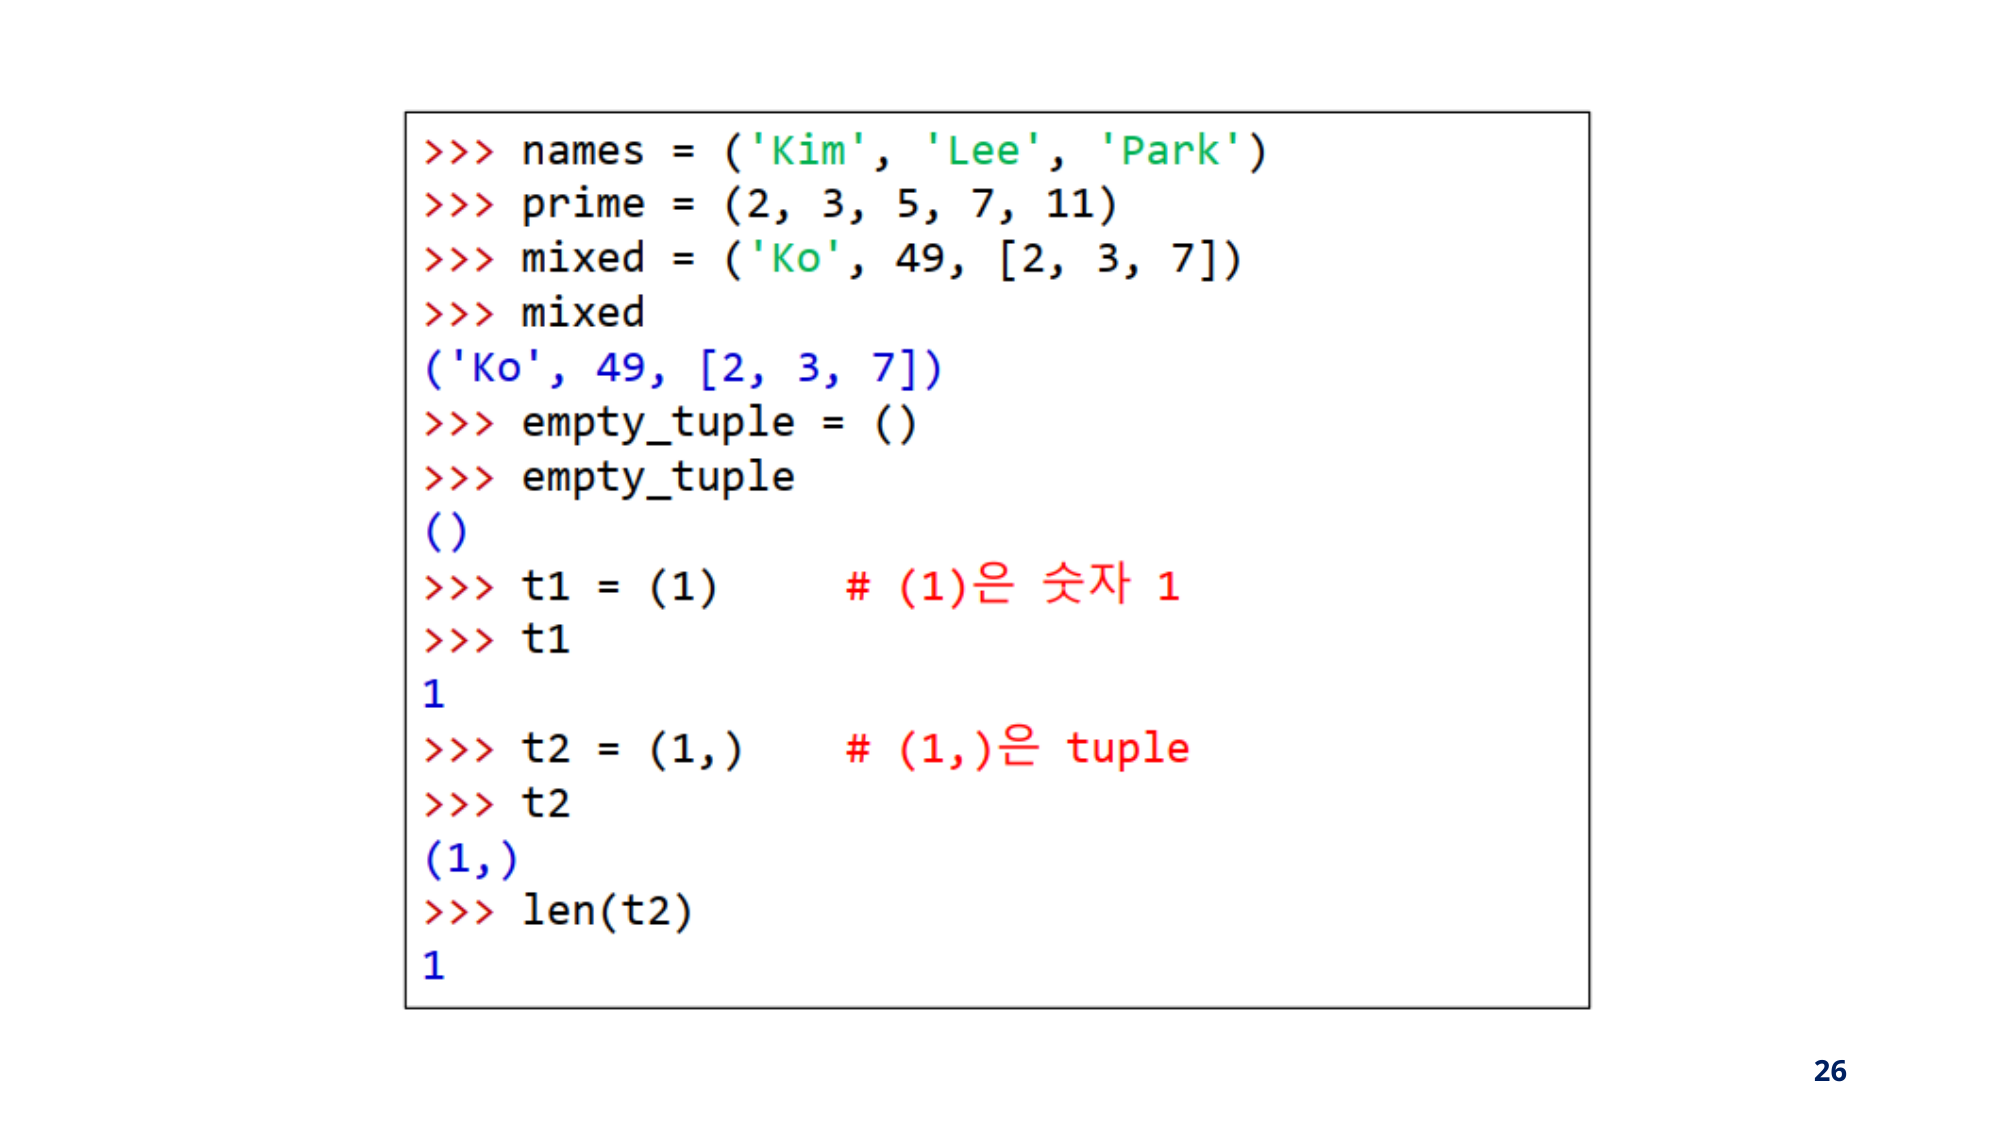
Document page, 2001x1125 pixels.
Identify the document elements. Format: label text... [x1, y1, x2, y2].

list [368, 68, 1632, 1057]
slide_number ‹#› [1412, 1042, 1863, 1103]
